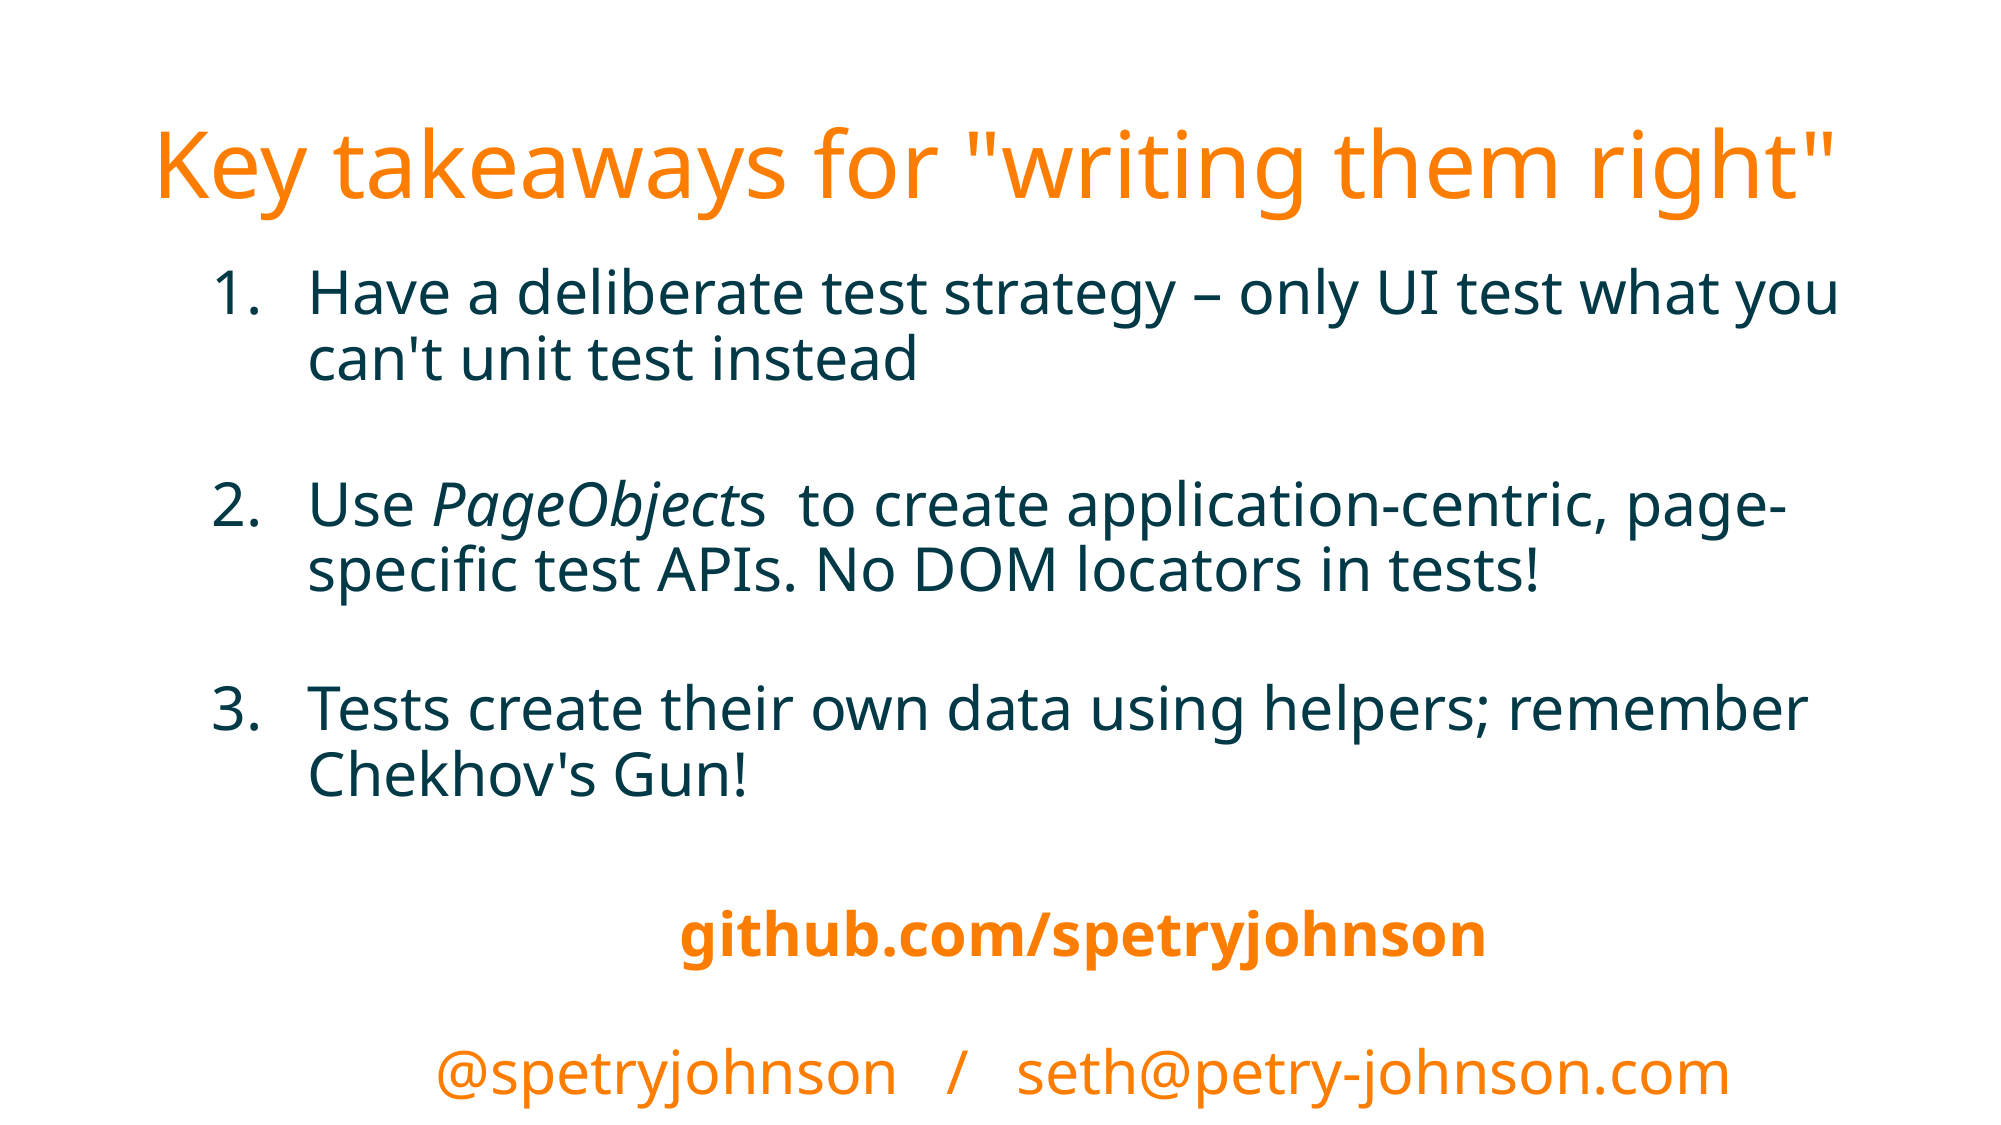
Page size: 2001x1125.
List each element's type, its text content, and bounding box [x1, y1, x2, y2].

list Have a deliberate test strategy – only UI test what you can't unit test instead Use PageObjects to create application-centric, page-specific test APIs. No DOM locators in tests! Tests create their own data using helpers; remember Chekhov's Gun! github.com/spetryjohnson @spetryjohnson / seth@petry-johnson.com [137, 254, 1972, 1125]
title Key takeaways for "writing them right" [137, 59, 1863, 254]
